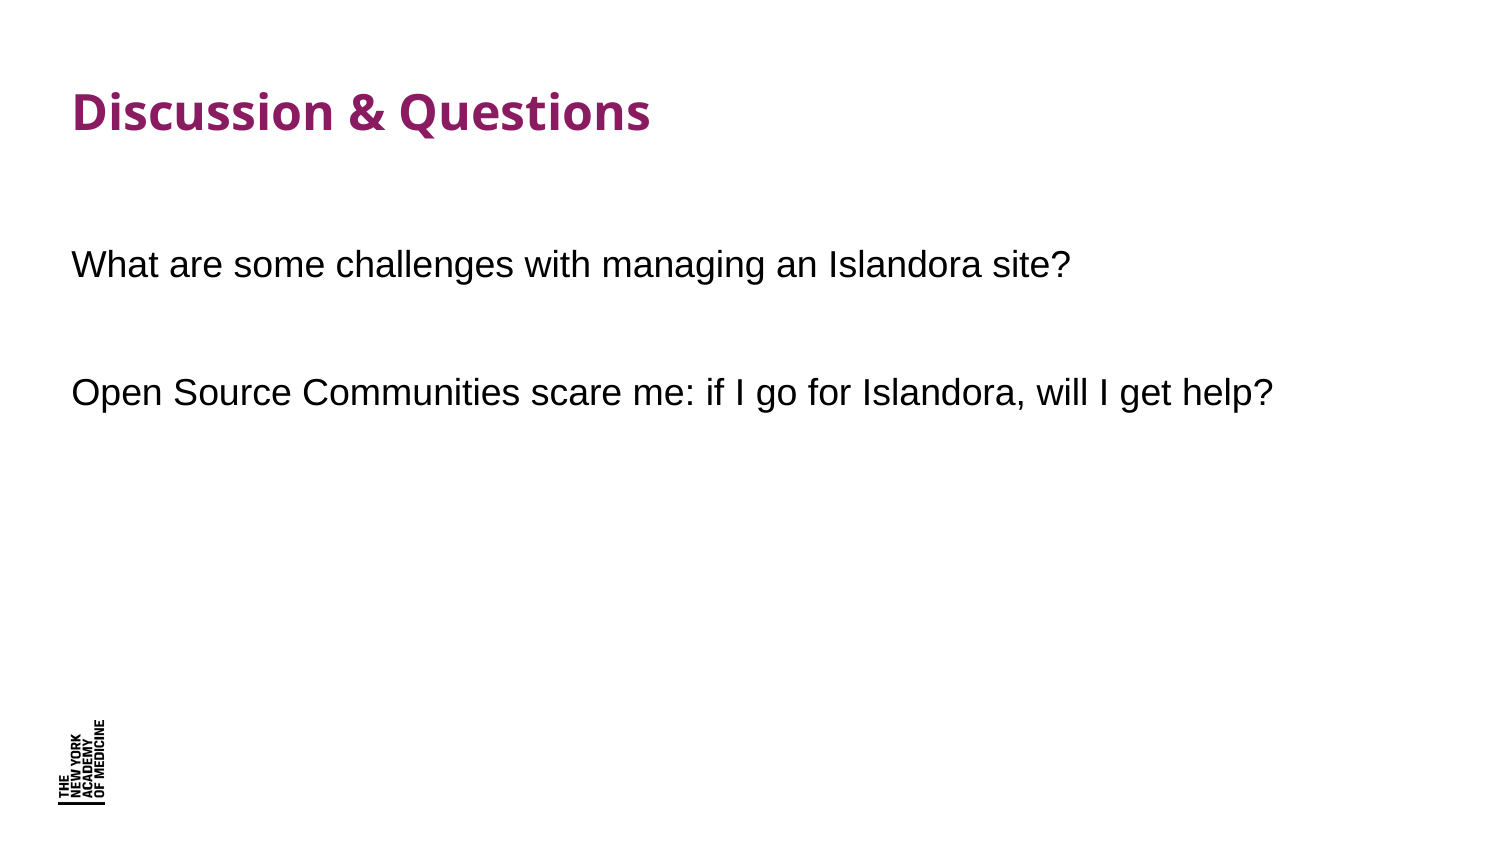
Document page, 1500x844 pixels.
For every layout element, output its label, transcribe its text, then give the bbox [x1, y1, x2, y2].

list What are some challenges with managing an Islandora site? Open Source Communities scare me: if I go for Islandora, will I get help? [56, 225, 1444, 689]
picture [58, 720, 105, 805]
title Discussion & Questions [56, 65, 1444, 183]
